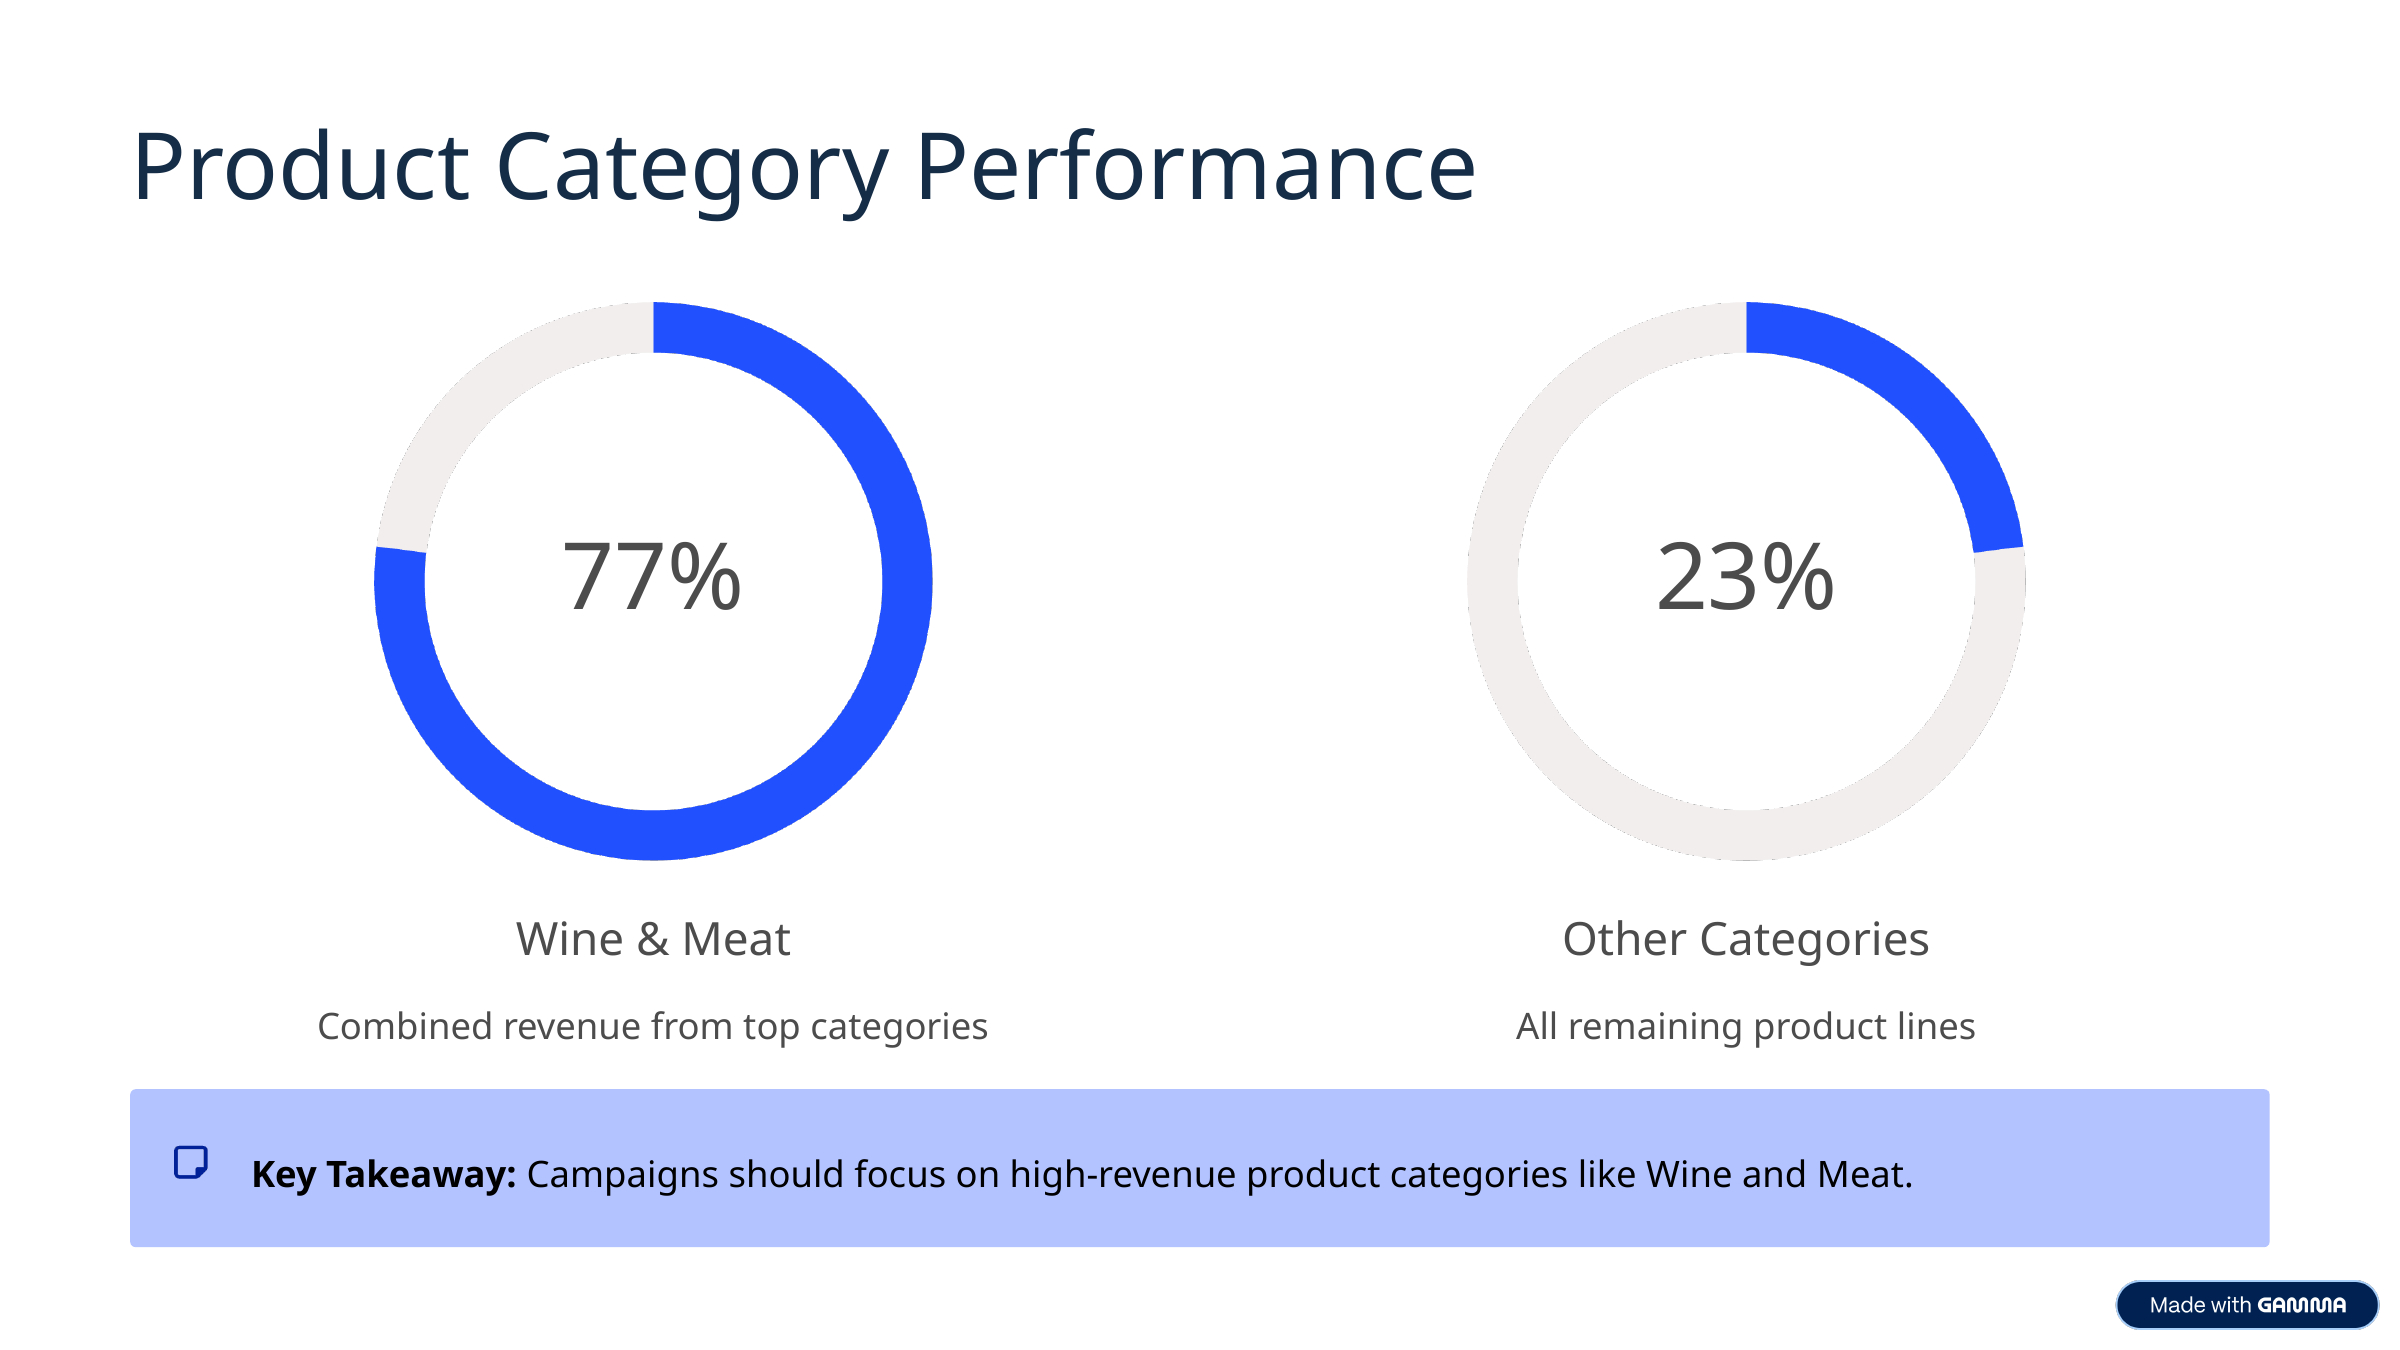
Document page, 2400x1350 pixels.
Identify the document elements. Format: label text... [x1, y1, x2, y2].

text_box Combined revenue from top categories [130, 987, 1177, 1048]
text_box Product Category Performance [130, 102, 1313, 219]
text_box Other Categories [1513, 907, 1979, 966]
text_box Wine & Meat [420, 907, 886, 966]
picture [2106, 1271, 2389, 1339]
text_box All remaining product lines [1223, 987, 2270, 1048]
text_box Key Takeaway: Campaigns should focus on high-revenue product categories like Wine and Meat. [251, 1135, 2233, 1196]
picture [1467, 302, 2026, 861]
picture [167, 1143, 214, 1181]
text_box [130, 1089, 2270, 1248]
picture [374, 302, 933, 861]
